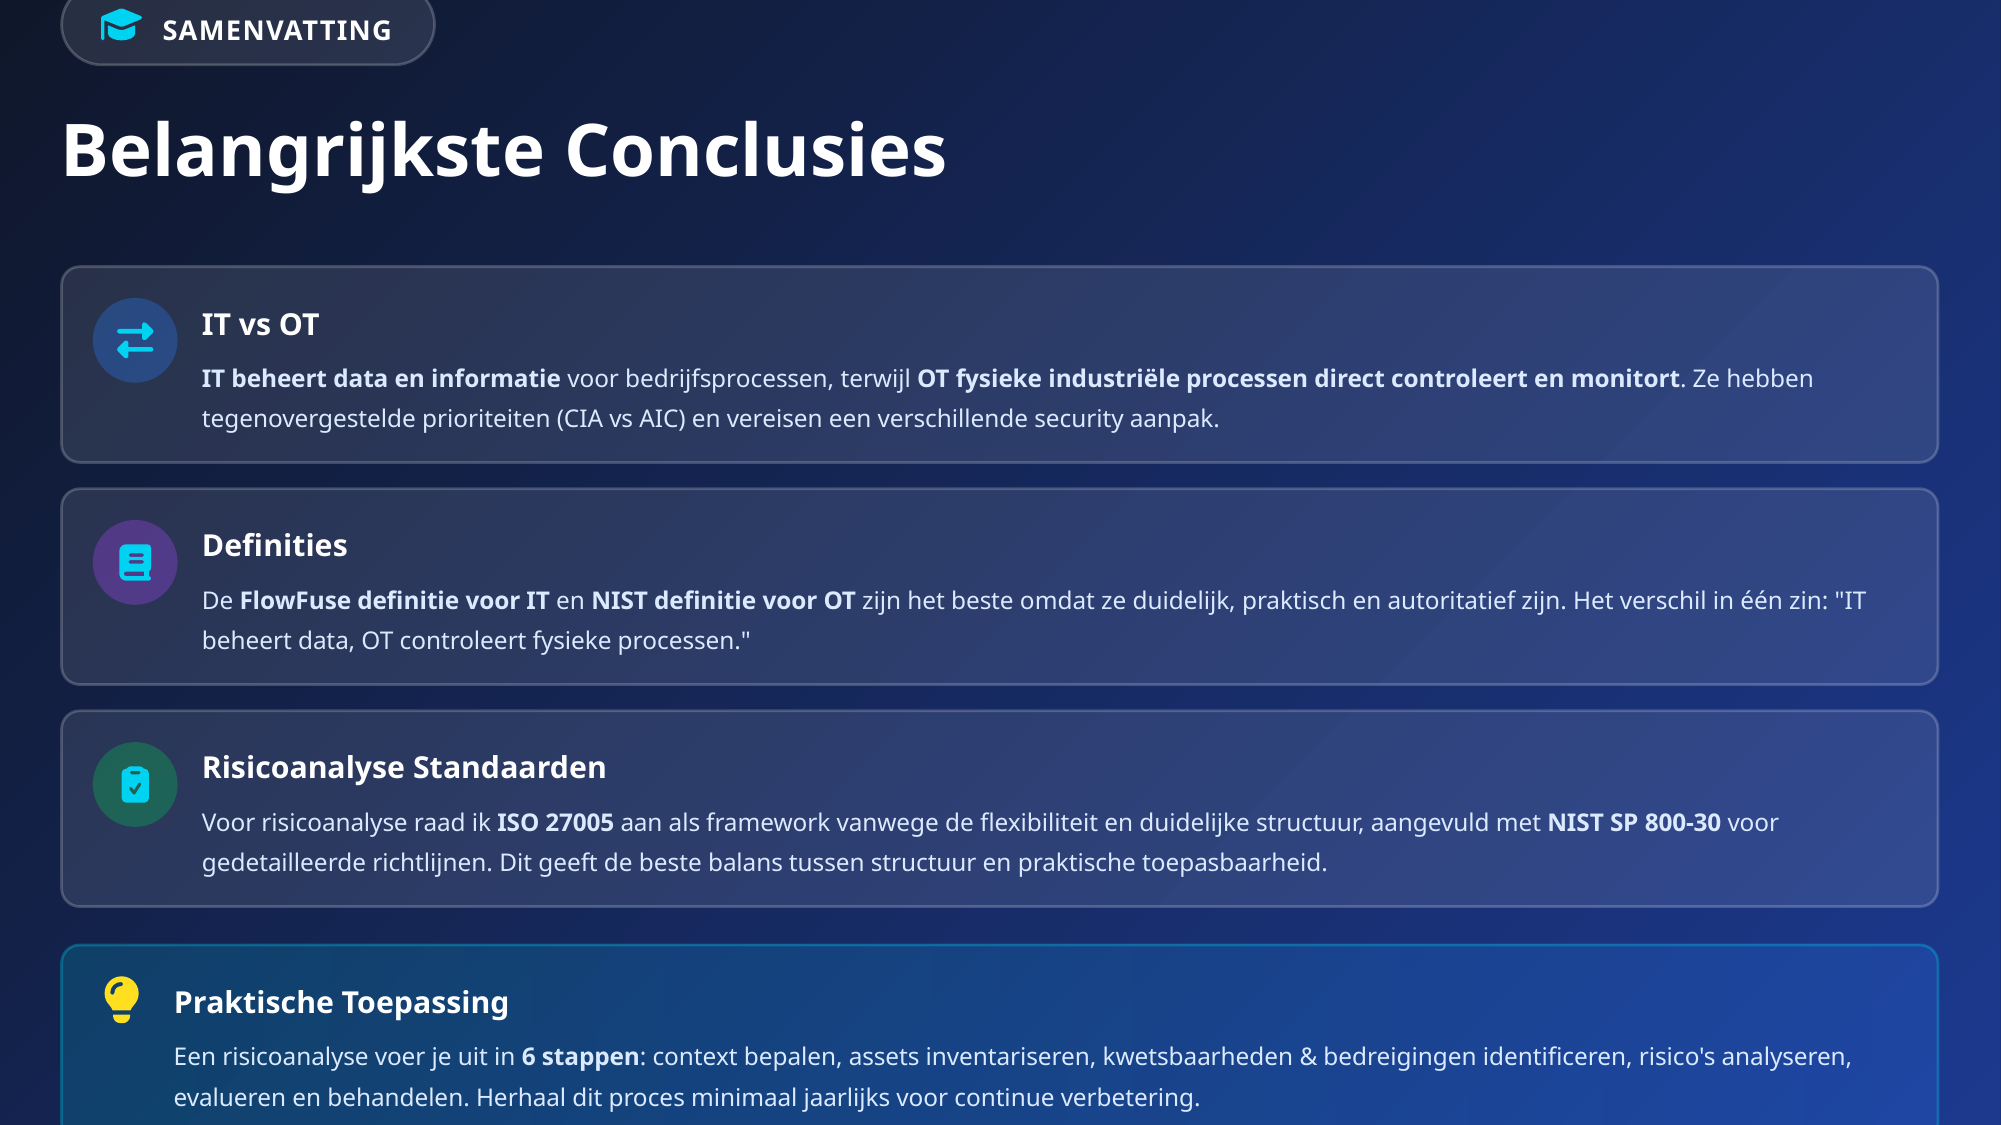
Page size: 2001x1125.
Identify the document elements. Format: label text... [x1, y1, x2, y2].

text_box [61, 488, 1938, 685]
text_box [92, 519, 178, 605]
text_box Belangrijkste Conclusies [60, 102, 1976, 193]
text_box Een risicoanalyse voer je uit in 6 stappen: context bepalen, assets inventariseren, kwetsbaarheden & bedreigingen identificeren, risico's analyseren, evalueren en behandelen. Herhaal dit proces minimaal jaarlijks voor continue verbetering. [173, 1030, 1920, 1110]
text_box [101, 8, 142, 41]
text_box [92, 297, 178, 383]
text_box [92, 742, 178, 827]
text_box [121, 766, 149, 803]
text_box Risicoanalyse Standaarden [201, 742, 1922, 785]
text_box [113, 1014, 131, 1024]
text_box [119, 544, 152, 581]
text_box [61, 944, 1938, 1125]
text_box [61, 266, 1938, 463]
text_box [117, 322, 154, 341]
text_box SAMENVATTING [162, 3, 411, 46]
text_box [61, 0, 435, 65]
text_box Praktische Toepassing [173, 976, 1923, 1019]
text_box IT beheert data en informatie voor bedrijfsprocessen, terwijl OT fysieke industriële processen direct controleert en monitort. Ze hebben tegenovergestelde prioriteiten (CIA vs AIC) en vereisen een verschillende security aanpak. [201, 352, 1919, 432]
text_box Voor risicoanalyse raad ik ISO 27005 aan als framework vanwege de flexibiliteit en duidelijke structuur, aangevuld met NIST SP 800-30 voor gedetailleerde richtlijnen. Dit geeft de beste balans tussen structuur en praktische toepasbaarheid. [201, 796, 1919, 876]
text_box De FlowFuse definitie voor IT en NIST definitie voor OT zijn het beste omdat ze duidelijk, praktisch en autoritatief zijn. Het verschil in één zin: "IT beheert data, OT controleert fysieke processen." [201, 574, 1919, 654]
text_box Definities [201, 519, 1922, 563]
text_box [61, 710, 1938, 907]
text_box [117, 340, 154, 359]
text_box [0, 0, 2000, 1125]
text_box IT vs OT [201, 297, 1922, 341]
text_box [104, 976, 139, 1011]
